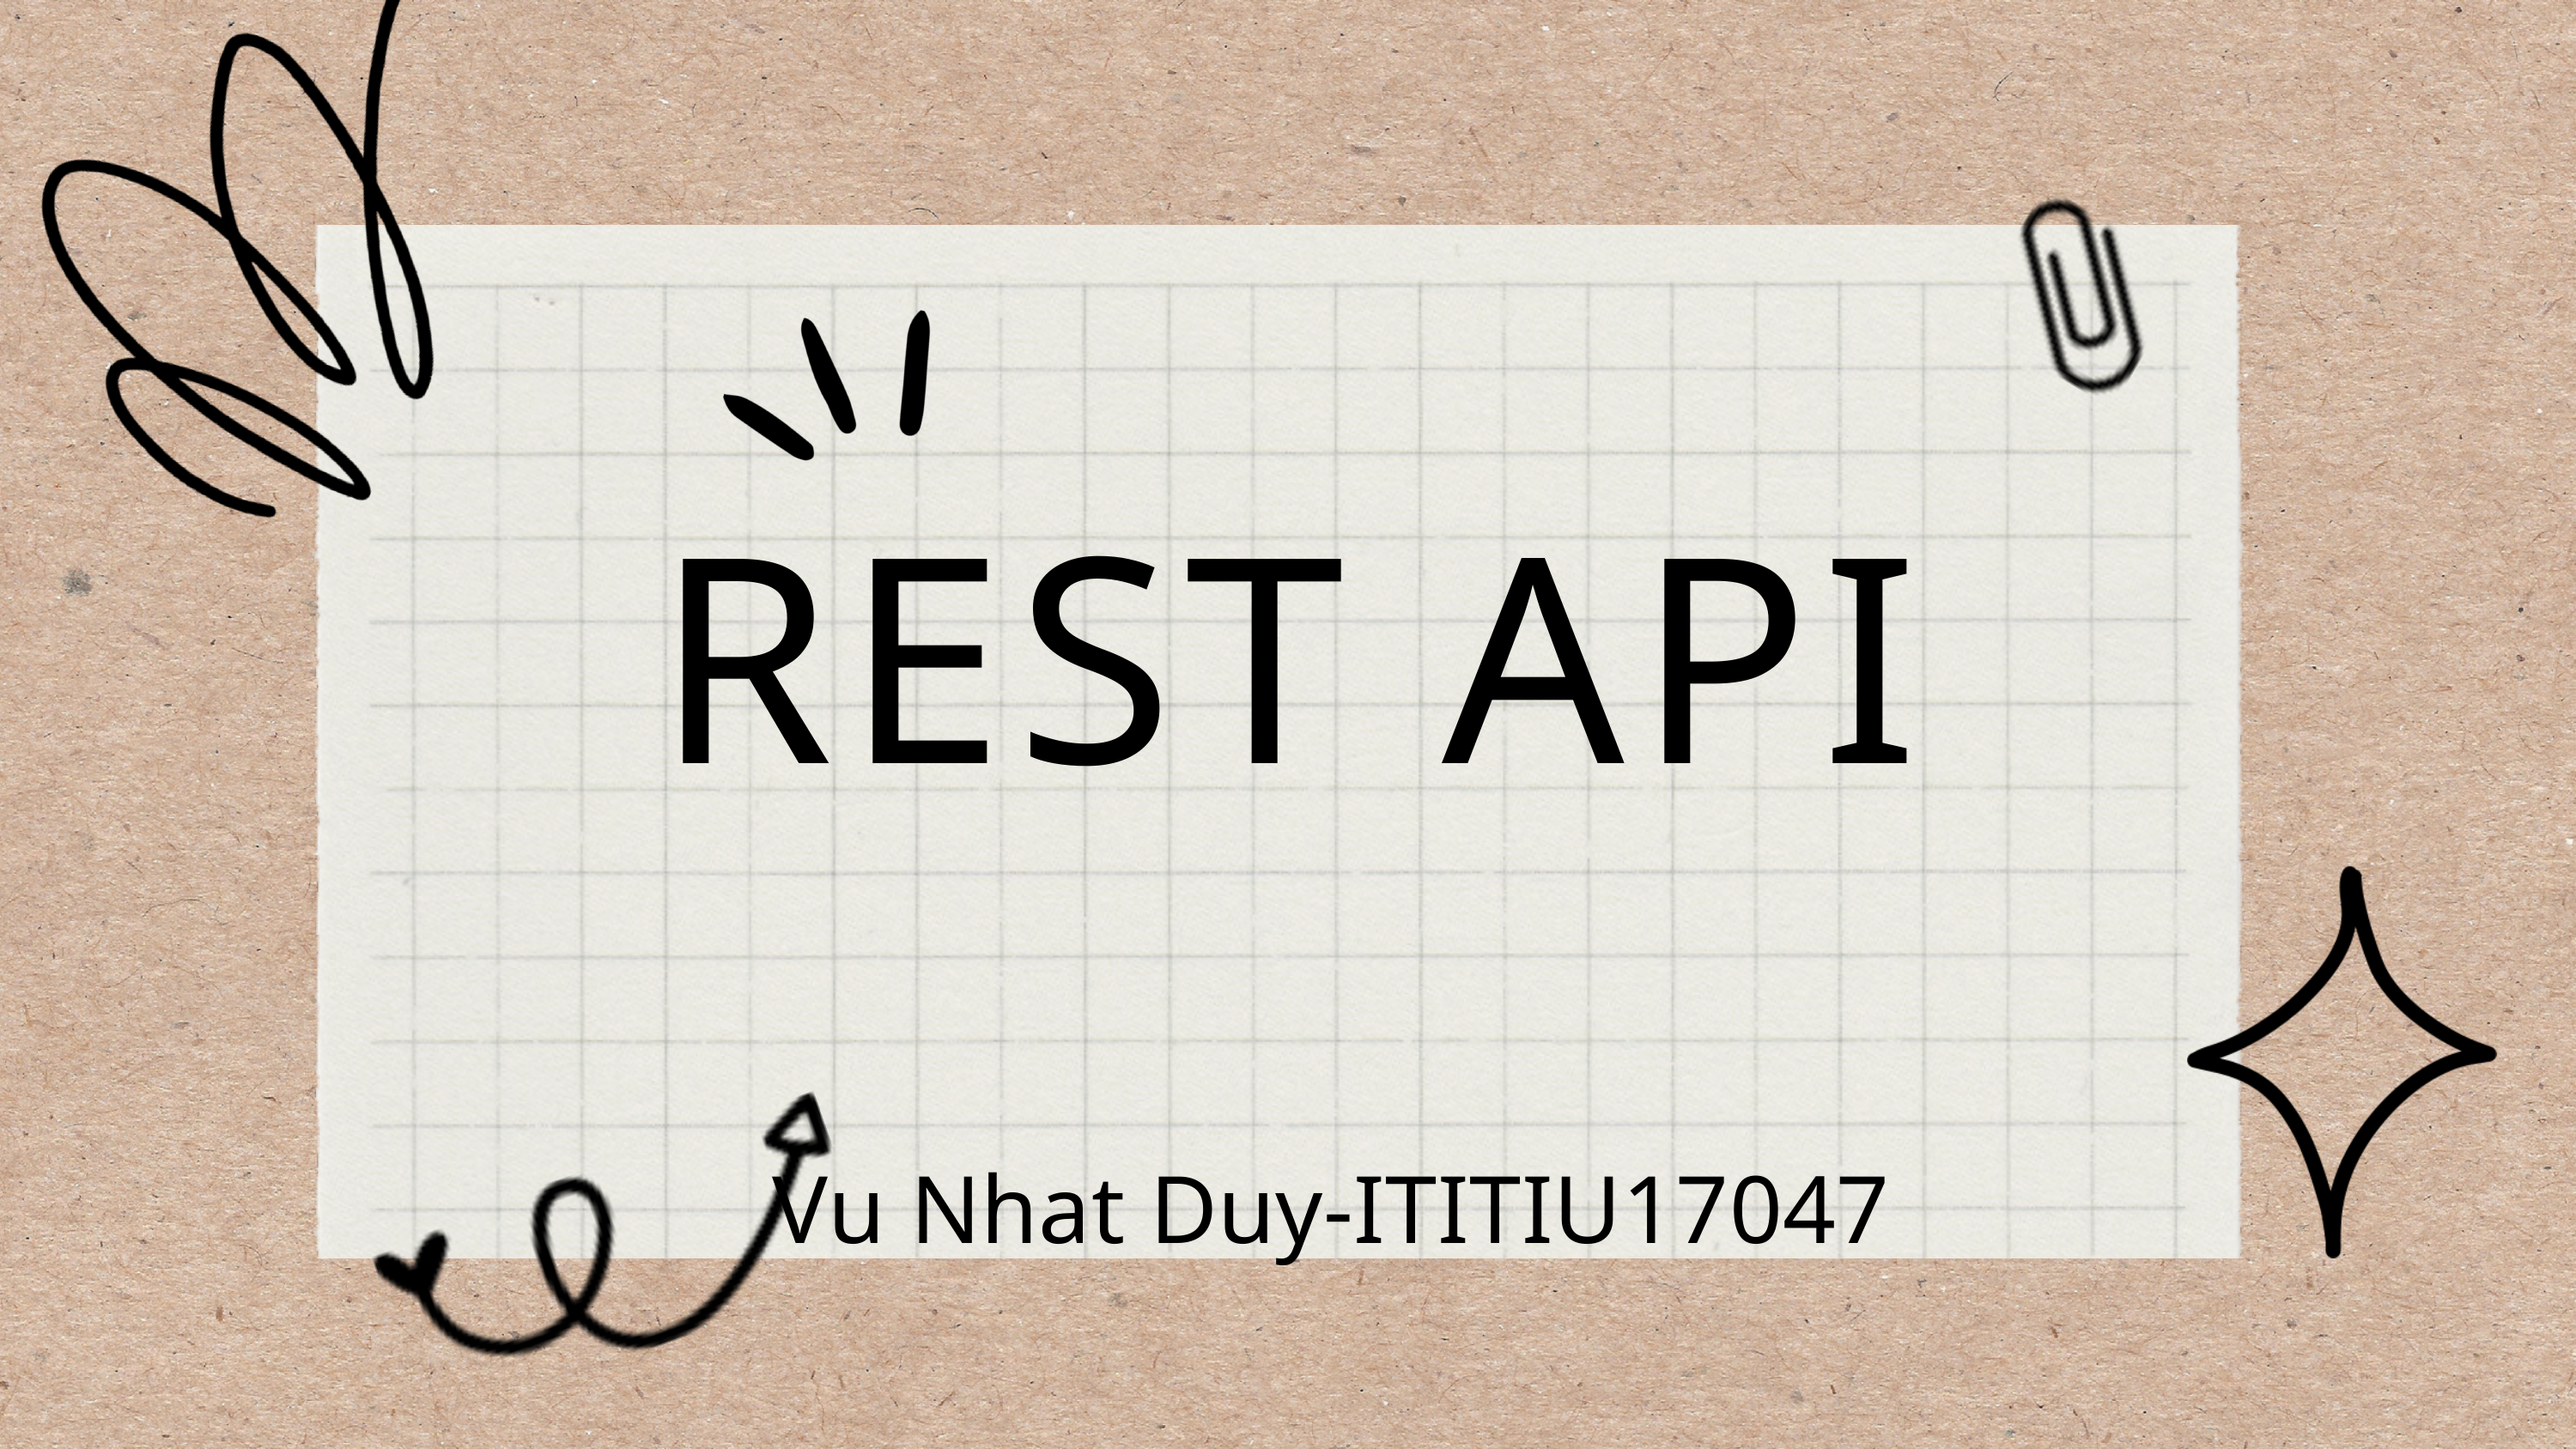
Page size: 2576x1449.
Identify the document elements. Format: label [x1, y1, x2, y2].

text_box [289, 182, 2287, 1258]
picture [0, 0, 2576, 1449]
